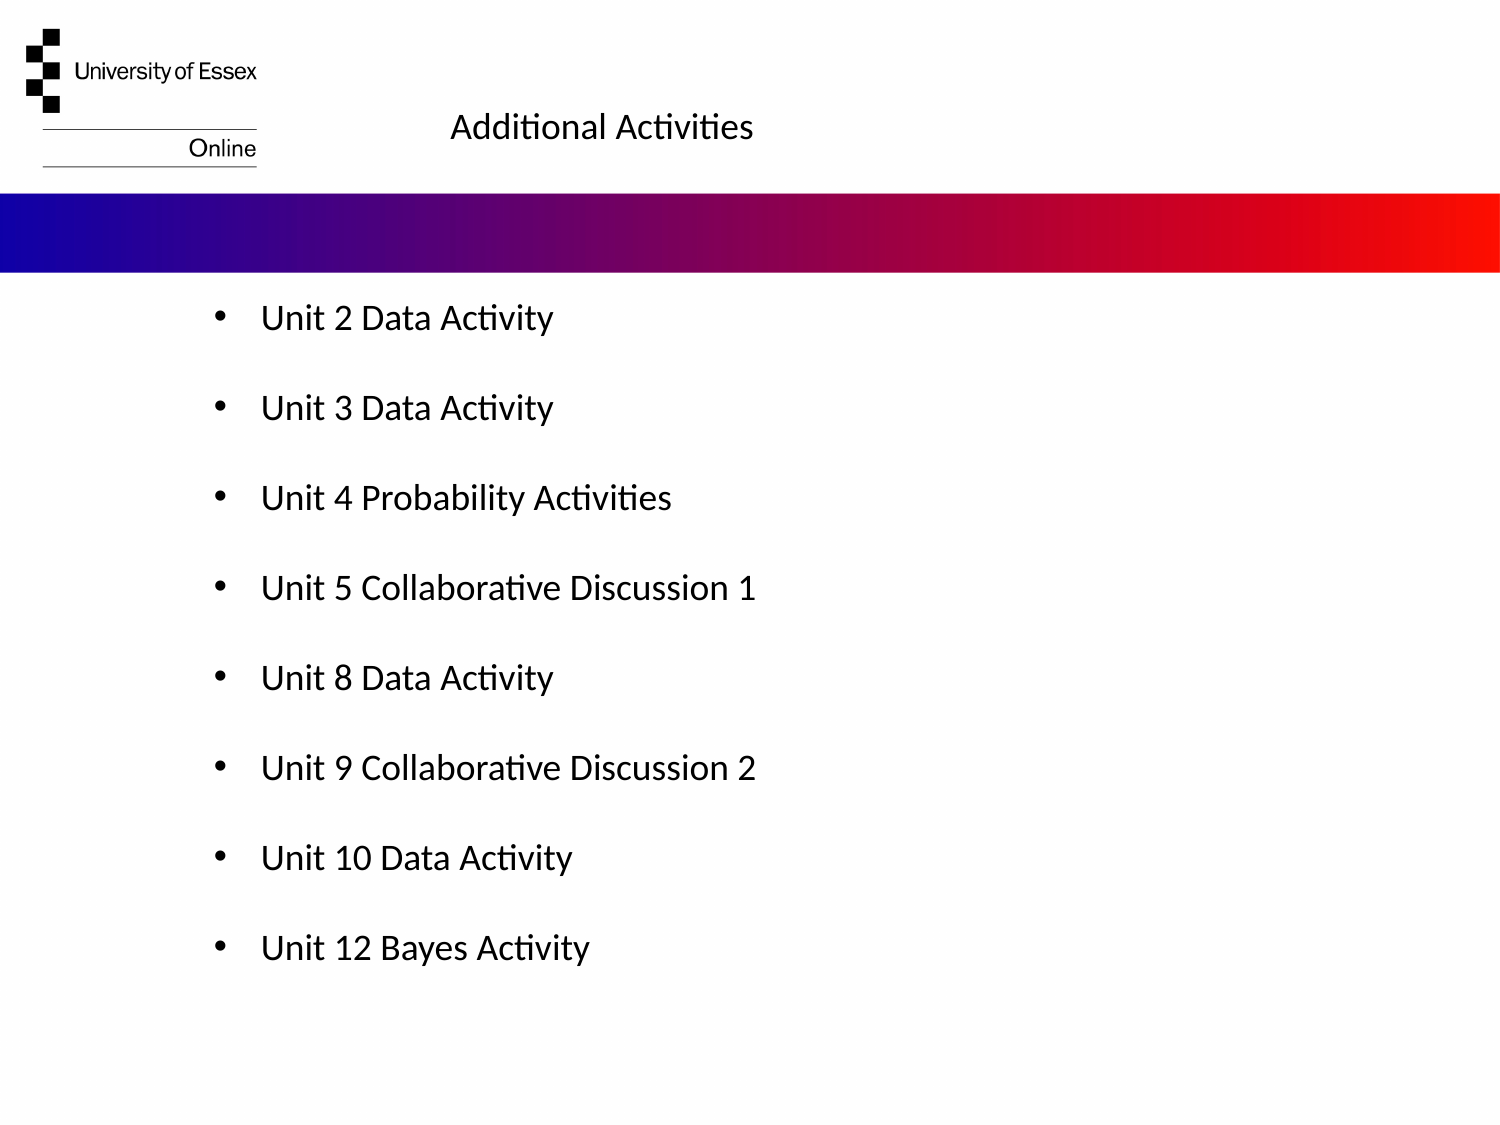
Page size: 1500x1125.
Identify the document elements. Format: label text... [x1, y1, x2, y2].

text_box Unit 2 Data Activity Unit 3 Data Activity Unit 4 Probability Activities Unit 5 Collaborative Discussion 1 Unit 8 Data Activity Unit 9 Collaborative Discussion 2 Unit 10 Data Activity Unit 12 Bayes Activity [199, 285, 1297, 1111]
text_box Additional Activities [435, 94, 770, 155]
picture [0, 0, 1500, 1125]
